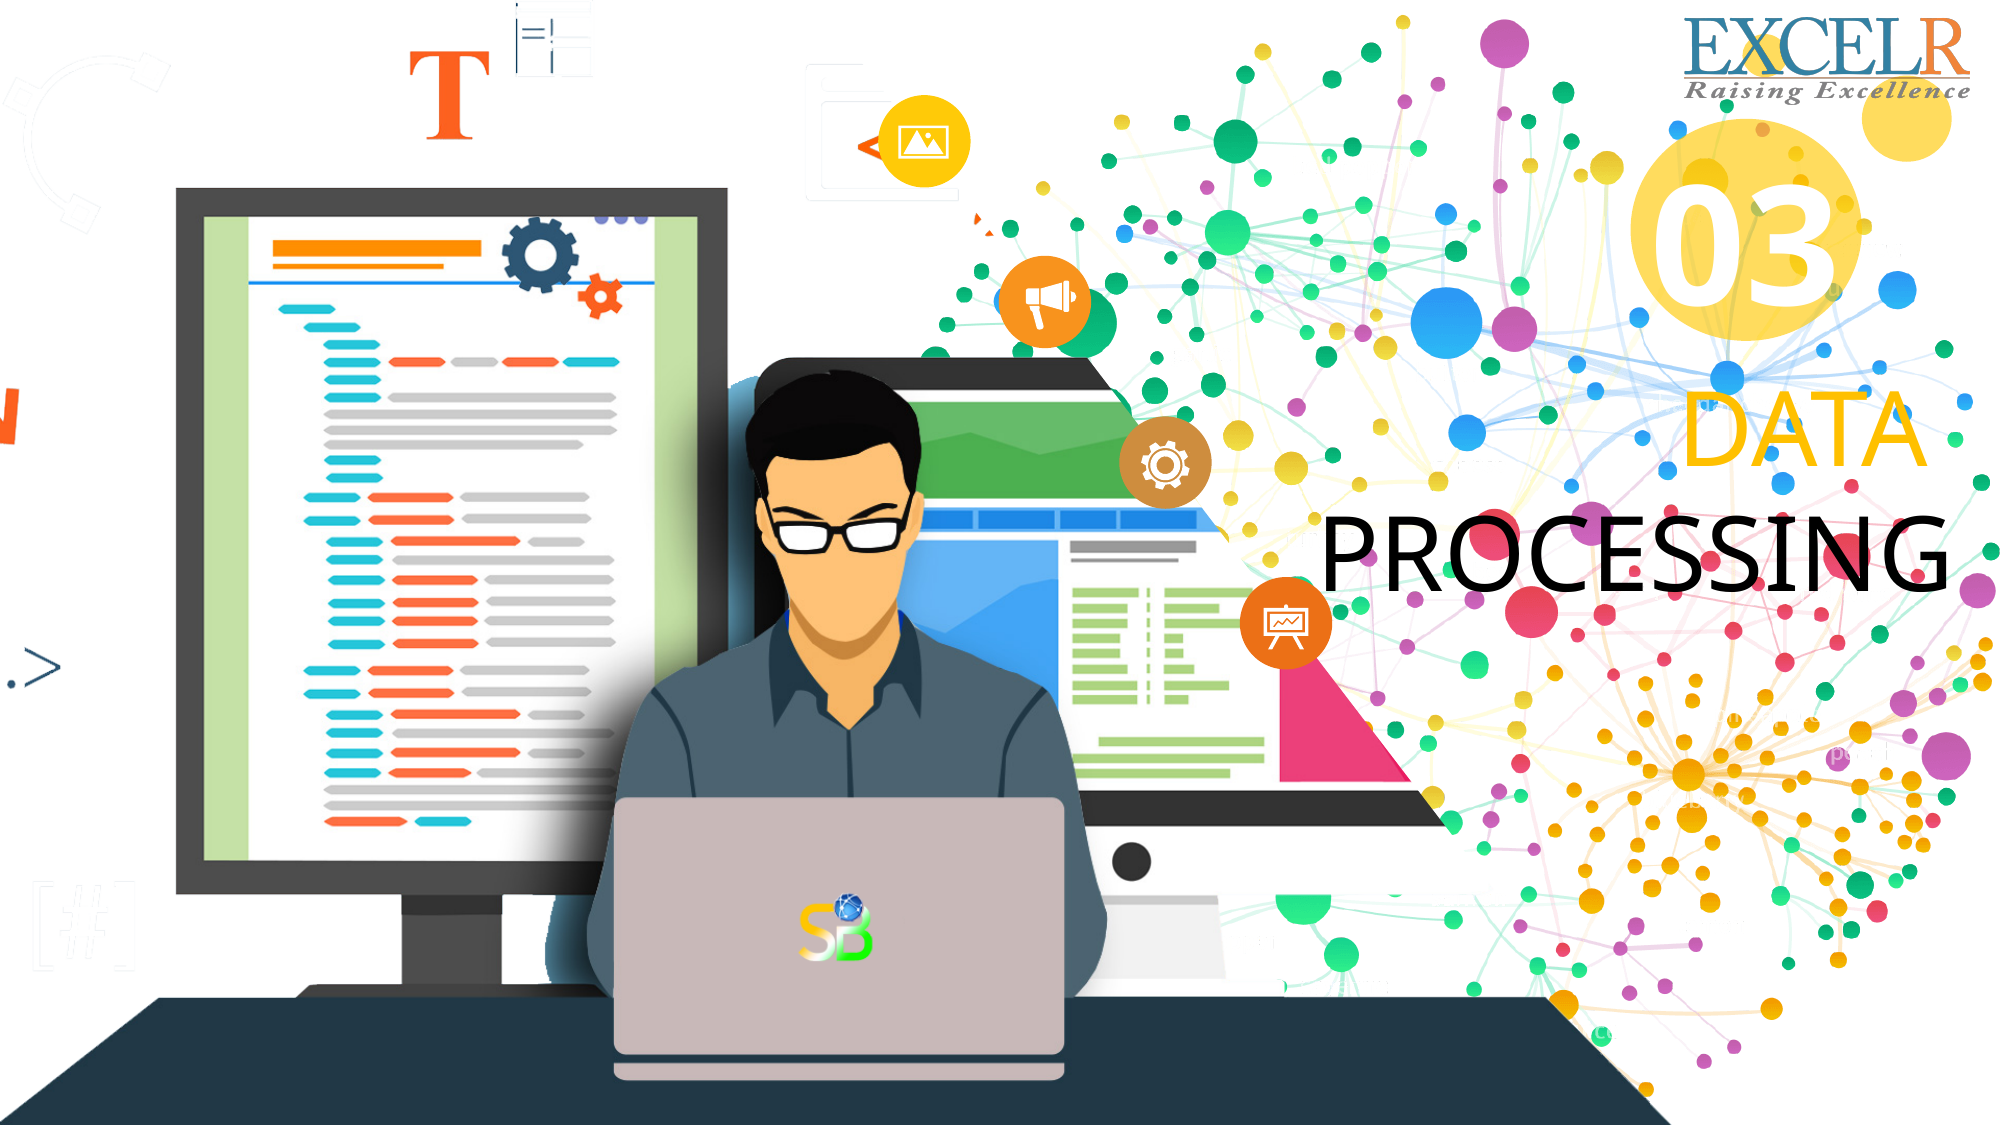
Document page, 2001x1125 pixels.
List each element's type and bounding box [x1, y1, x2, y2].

text_box [1630, 34, 1952, 341]
picture [0, 0, 2000, 1125]
